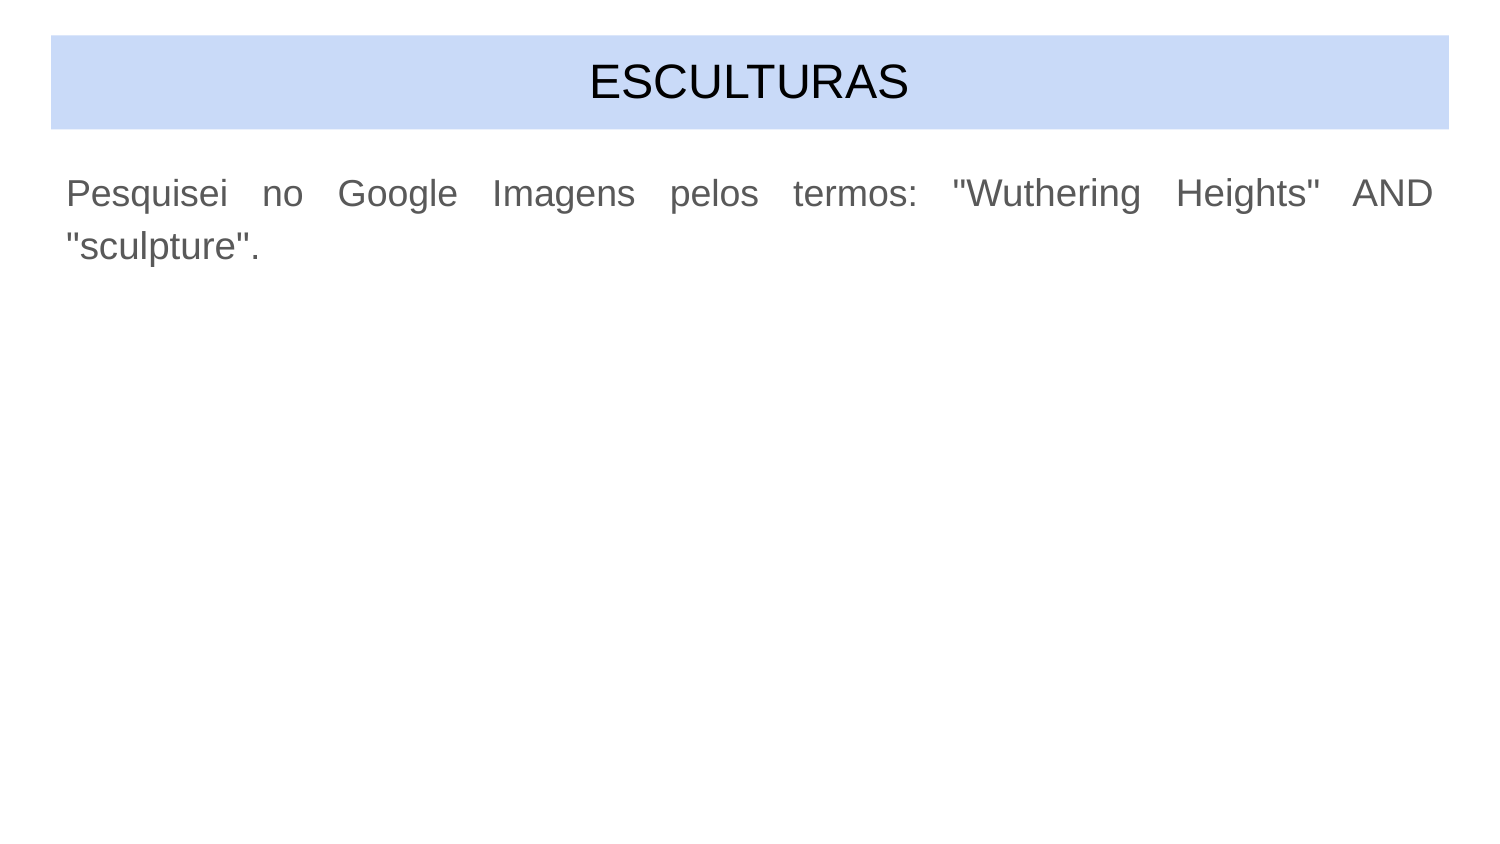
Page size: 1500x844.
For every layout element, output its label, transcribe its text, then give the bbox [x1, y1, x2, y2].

title ESCULTURAS [51, 35, 1449, 130]
list Pesquisei no Google Imagens pelos termos: "Wuthering Heights" AND "sculpture". [51, 146, 1449, 447]
